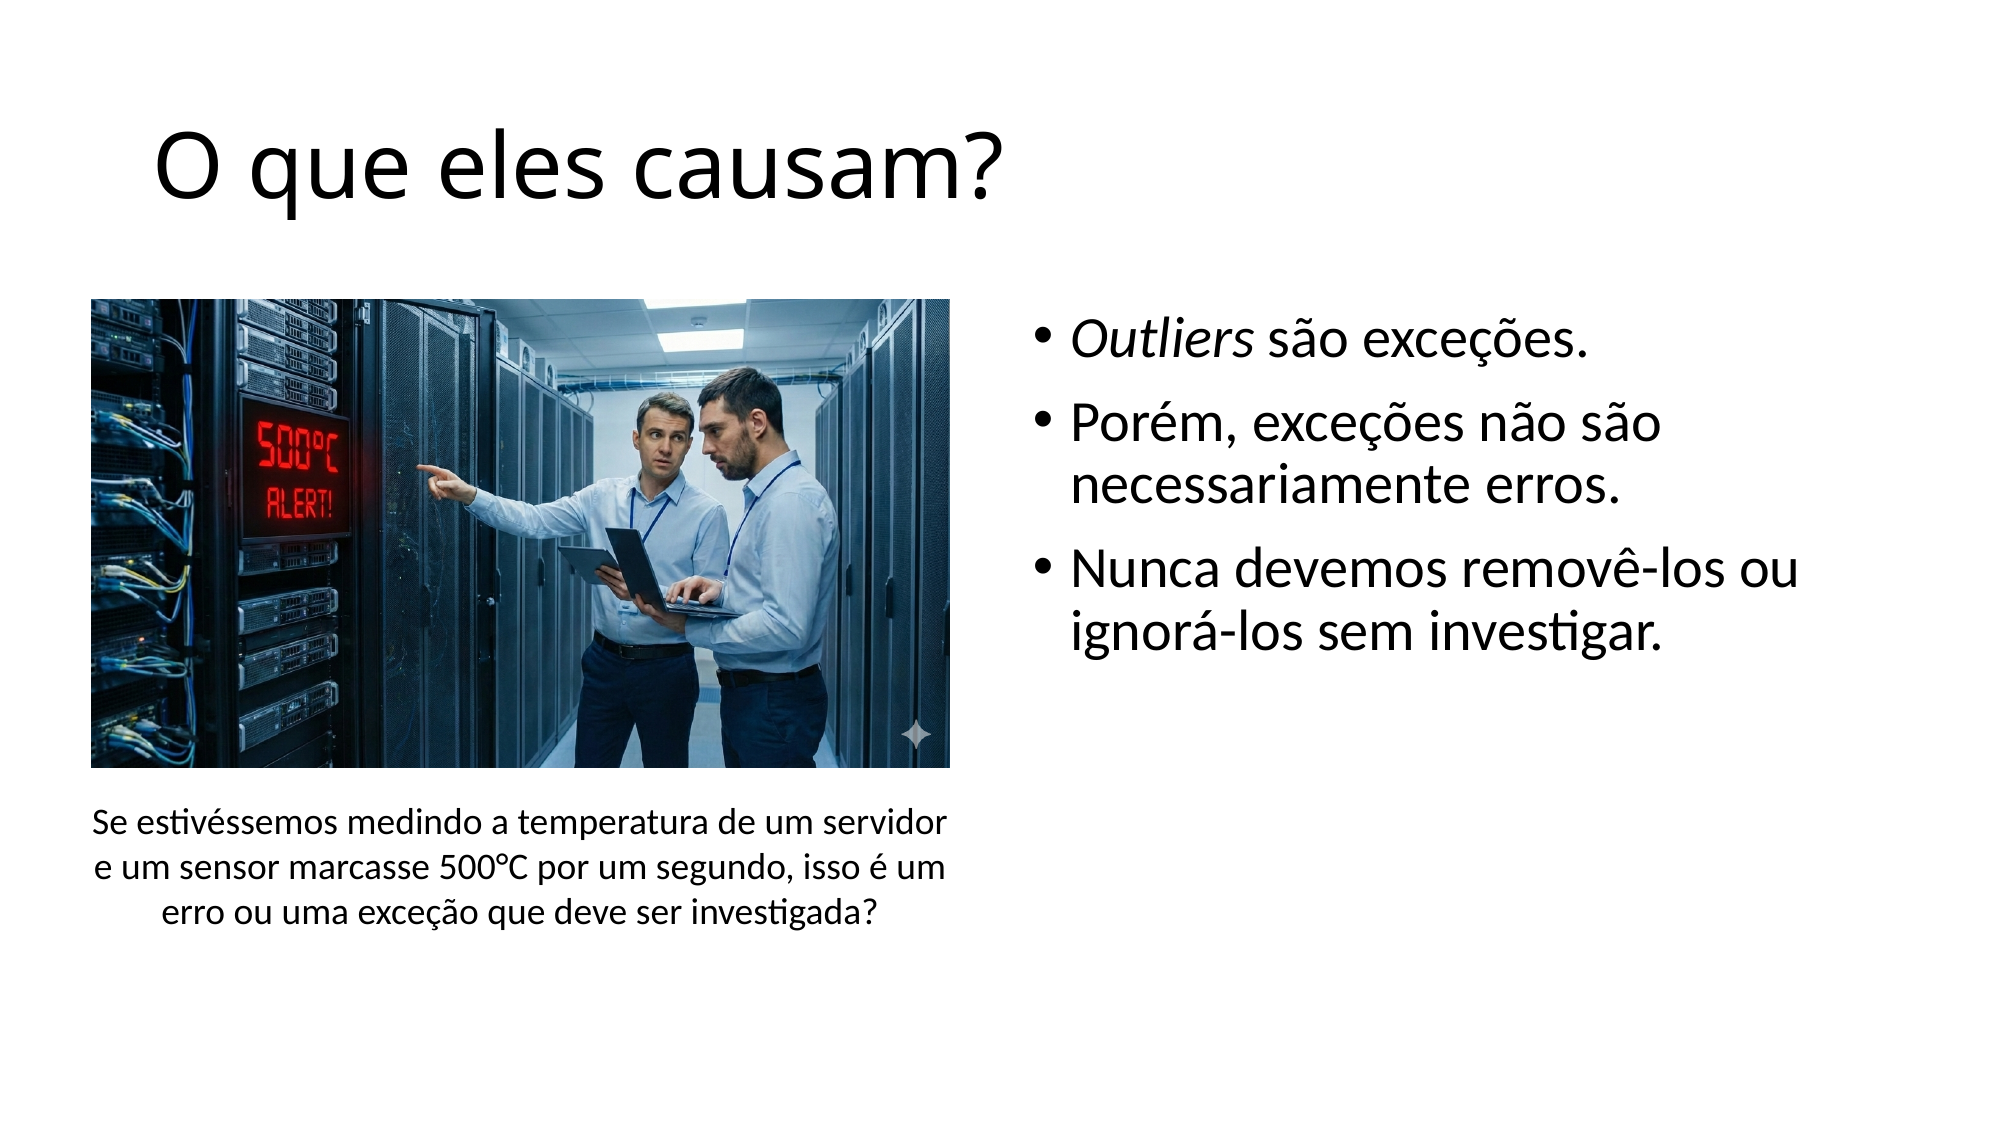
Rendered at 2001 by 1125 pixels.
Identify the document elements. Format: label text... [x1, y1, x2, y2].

list Outliers são exceções. Porém, exceções não são necessariamente erros. Nunca devemos removê-los ou ignorá-los sem investigar. [1017, 299, 1970, 1125]
title O que eles causam? [137, 59, 1863, 278]
text_box Se estivéssemos medindo a temperatura de um servidor e um sensor marcasse 500°C por um segundo, isso é um erro ou uma exceção que deve ser investigada? [76, 790, 965, 940]
picture [91, 299, 950, 768]
